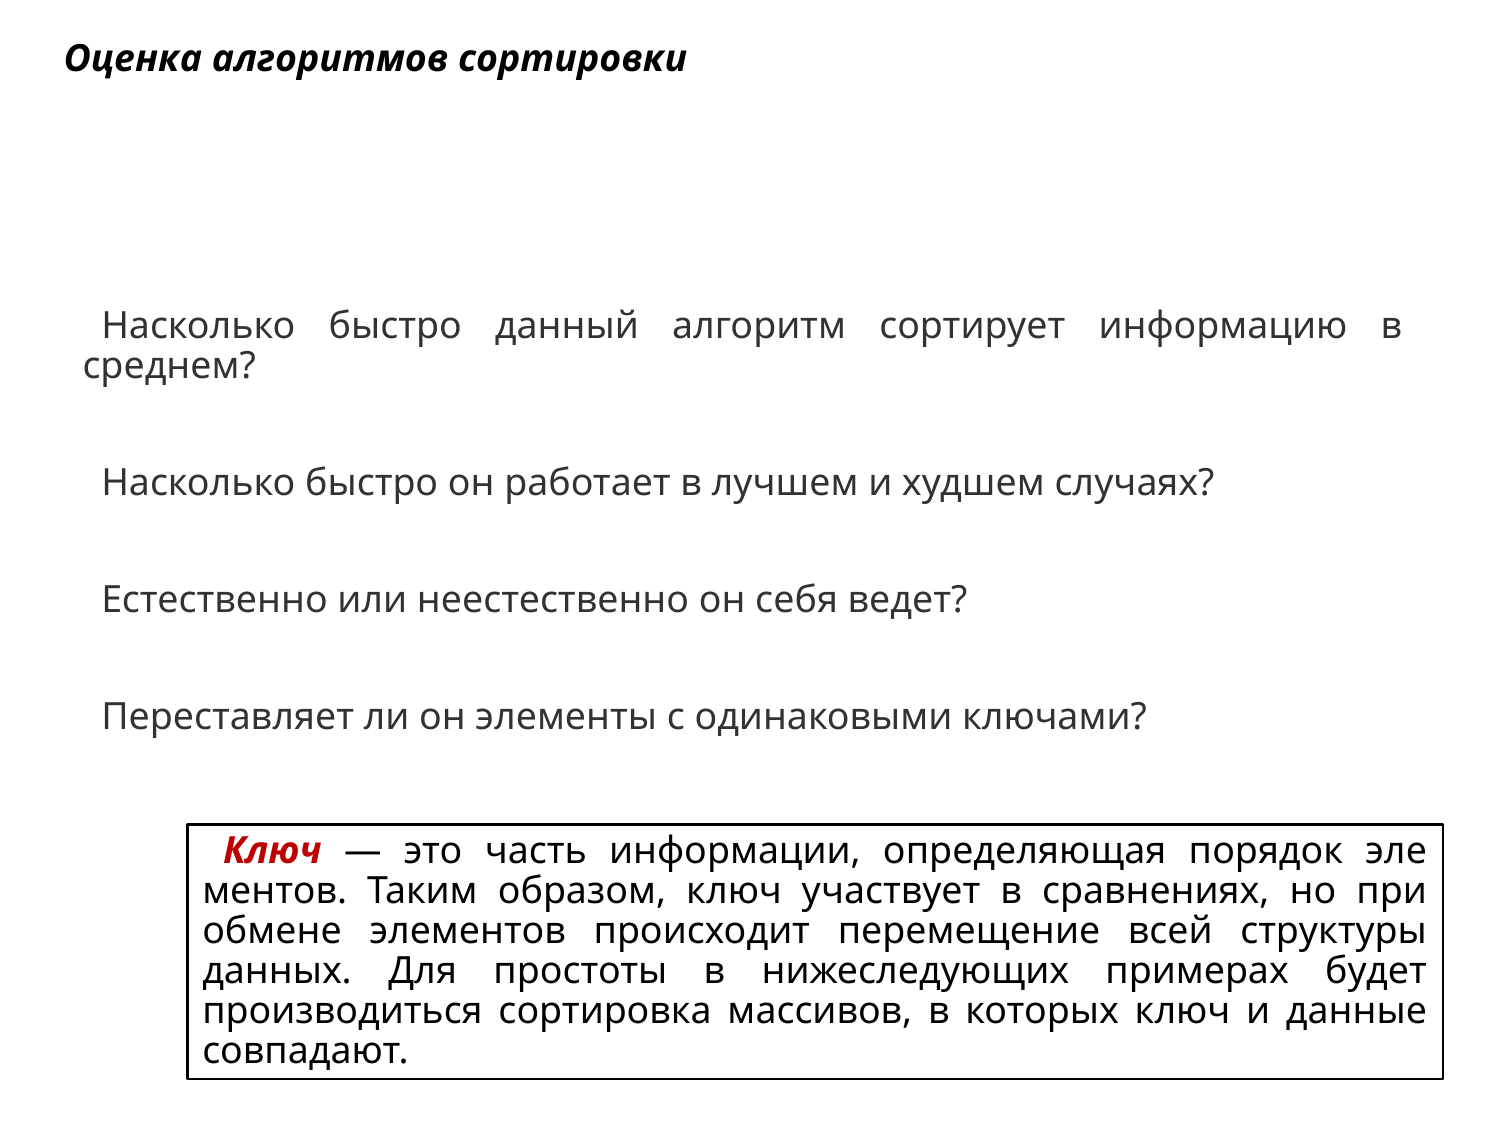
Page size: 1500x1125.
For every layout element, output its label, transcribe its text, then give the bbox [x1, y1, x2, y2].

text_box Оценка алгоритмов сортировки [48, 26, 703, 87]
text_box Ключ — это часть информации, определяющая порядок эле­ментов. Таким образом, ключ участвует в сравнениях, но при обмене элементов происходит перемещение всей структуры данных. Для простоты в нижеследующих примерах будет производиться сортировка массивов, в которых ключ и данные совпадают. [187, 824, 1443, 1080]
text_box Насколько быстро данный алгоритм сортирует информацию в среднем? Насколько быстро он работает в лучшем и худшем случаях? Естественно или неестественно он себя ведет? Переставляет ли он элементы с одинаковыми ключами? [67, 300, 1418, 746]
